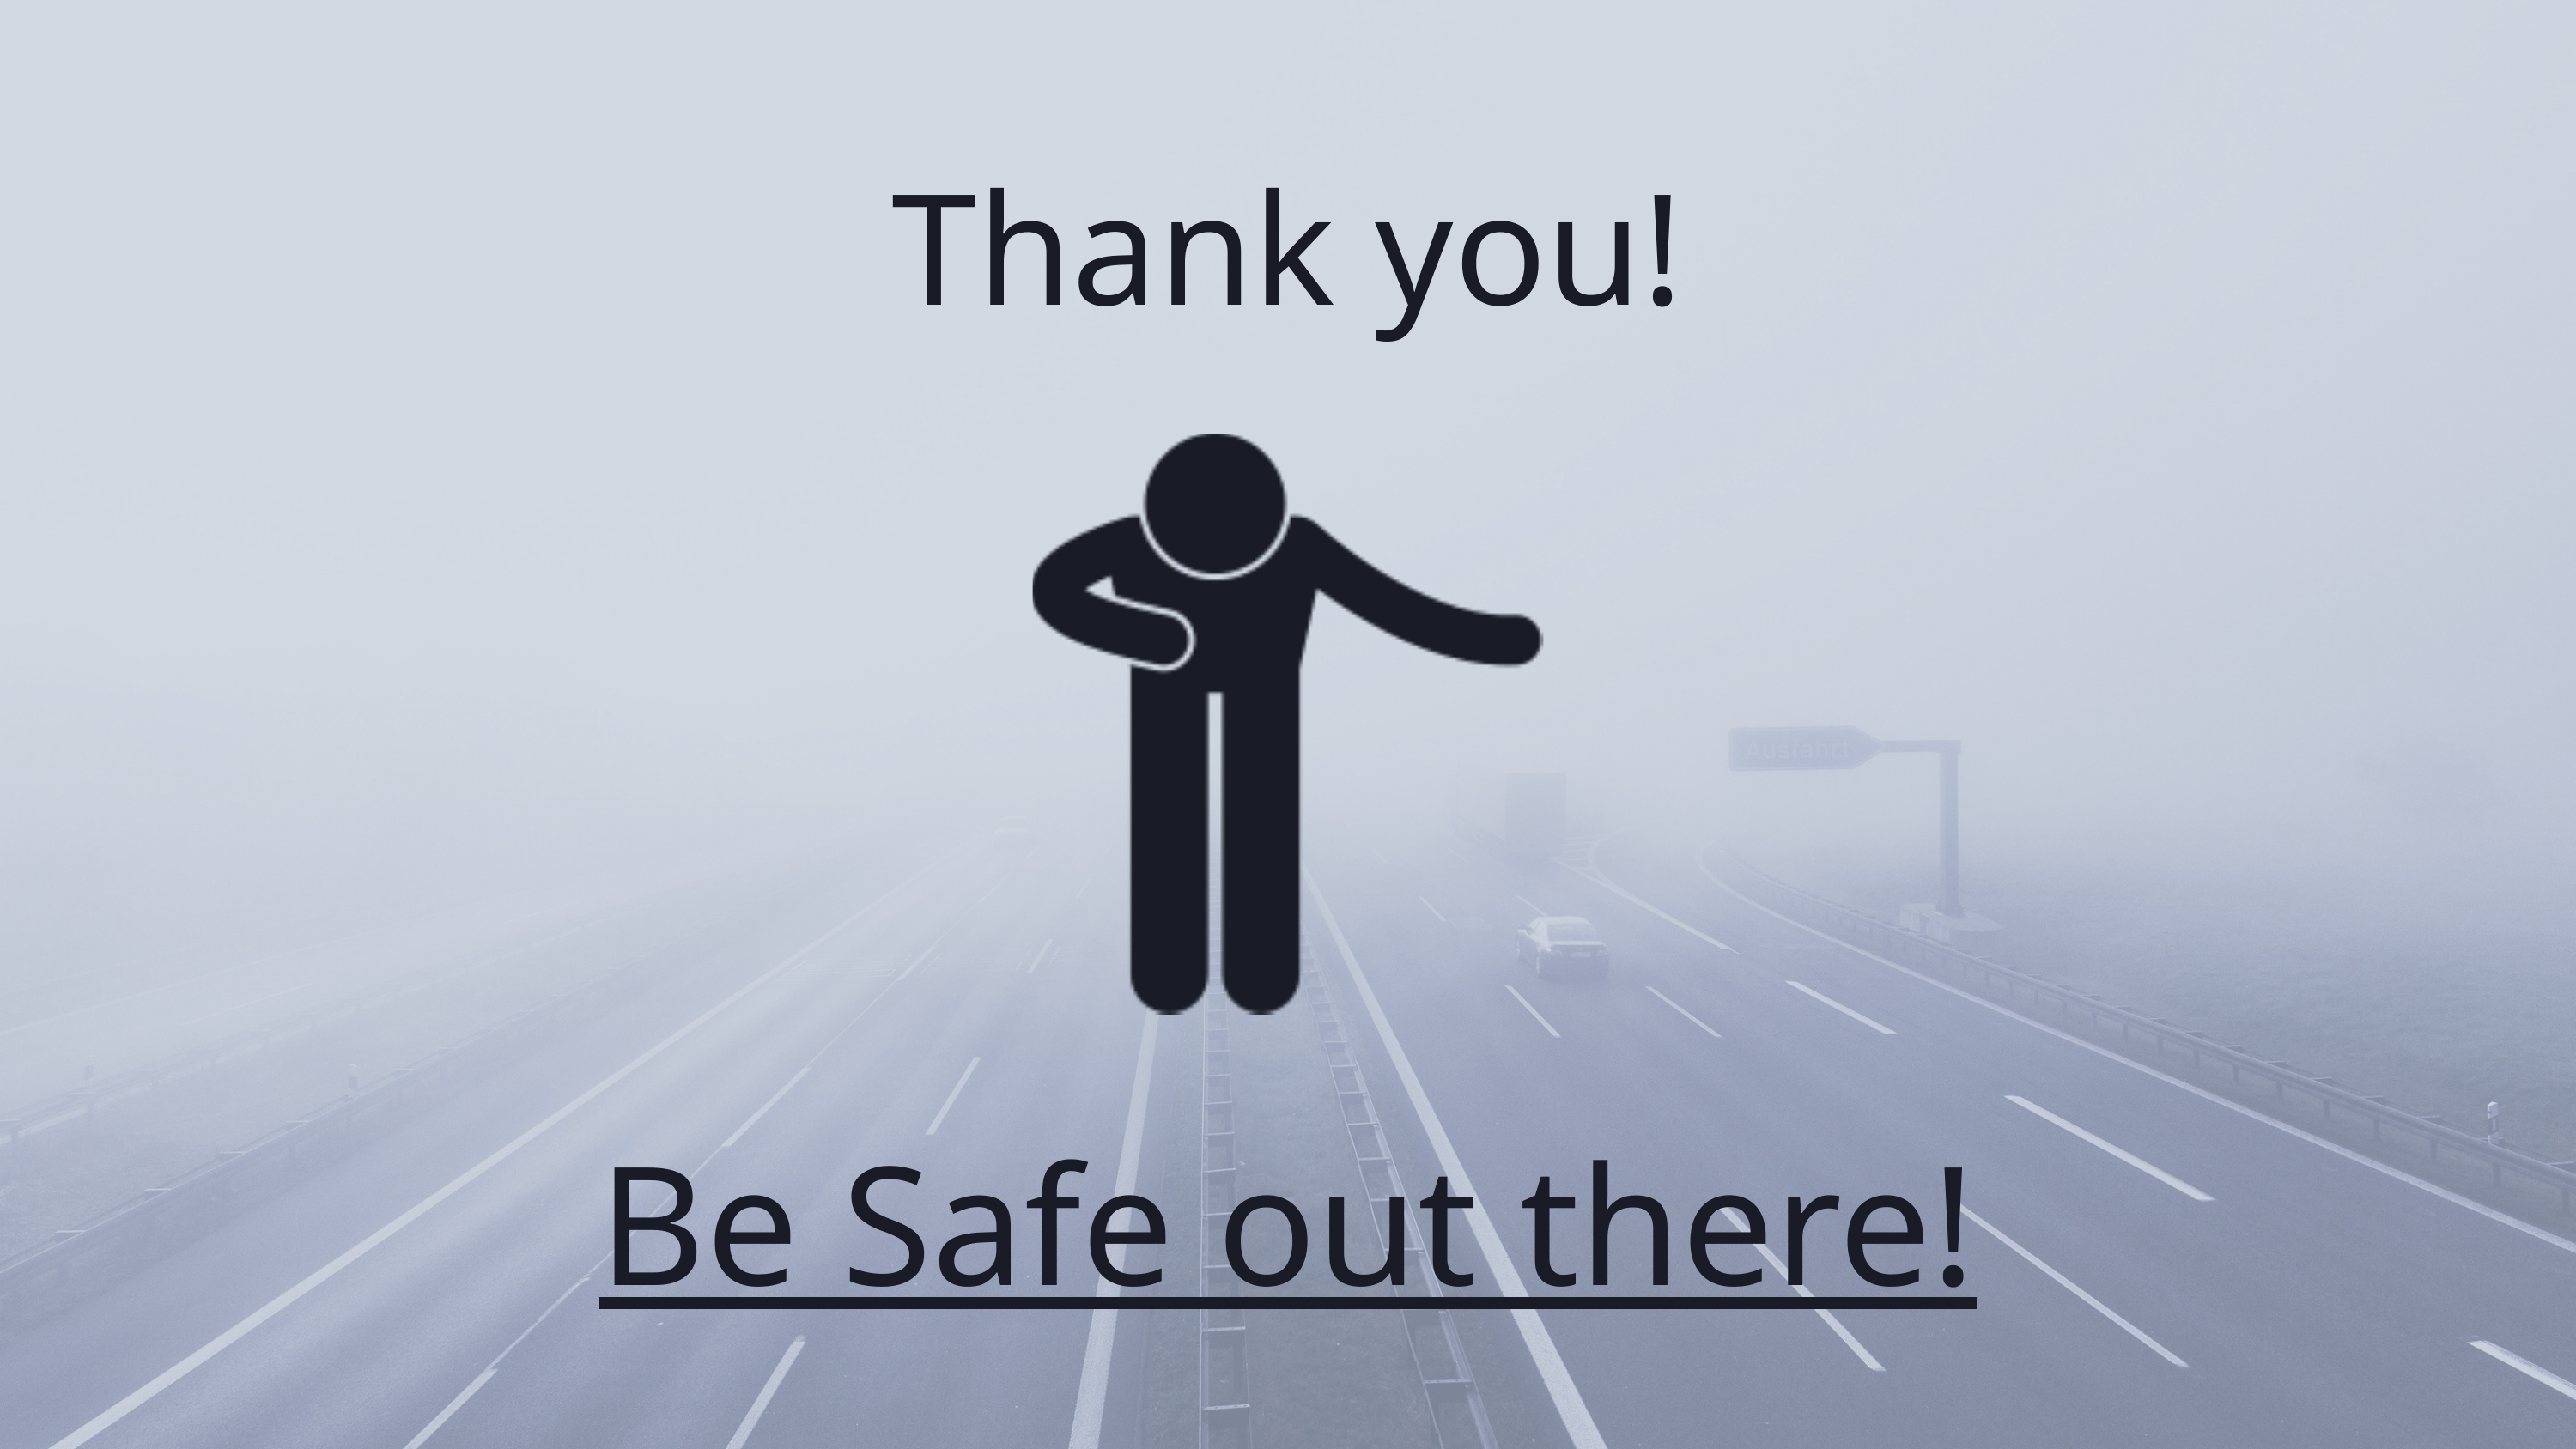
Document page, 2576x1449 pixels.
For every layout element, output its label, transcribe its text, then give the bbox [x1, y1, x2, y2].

text_box [0, 0, 2576, 1449]
text_box [1032, 434, 1544, 1015]
text_box Be Safe out there! [566, 1088, 2010, 1319]
text_box Thank you! [650, 151, 1926, 336]
